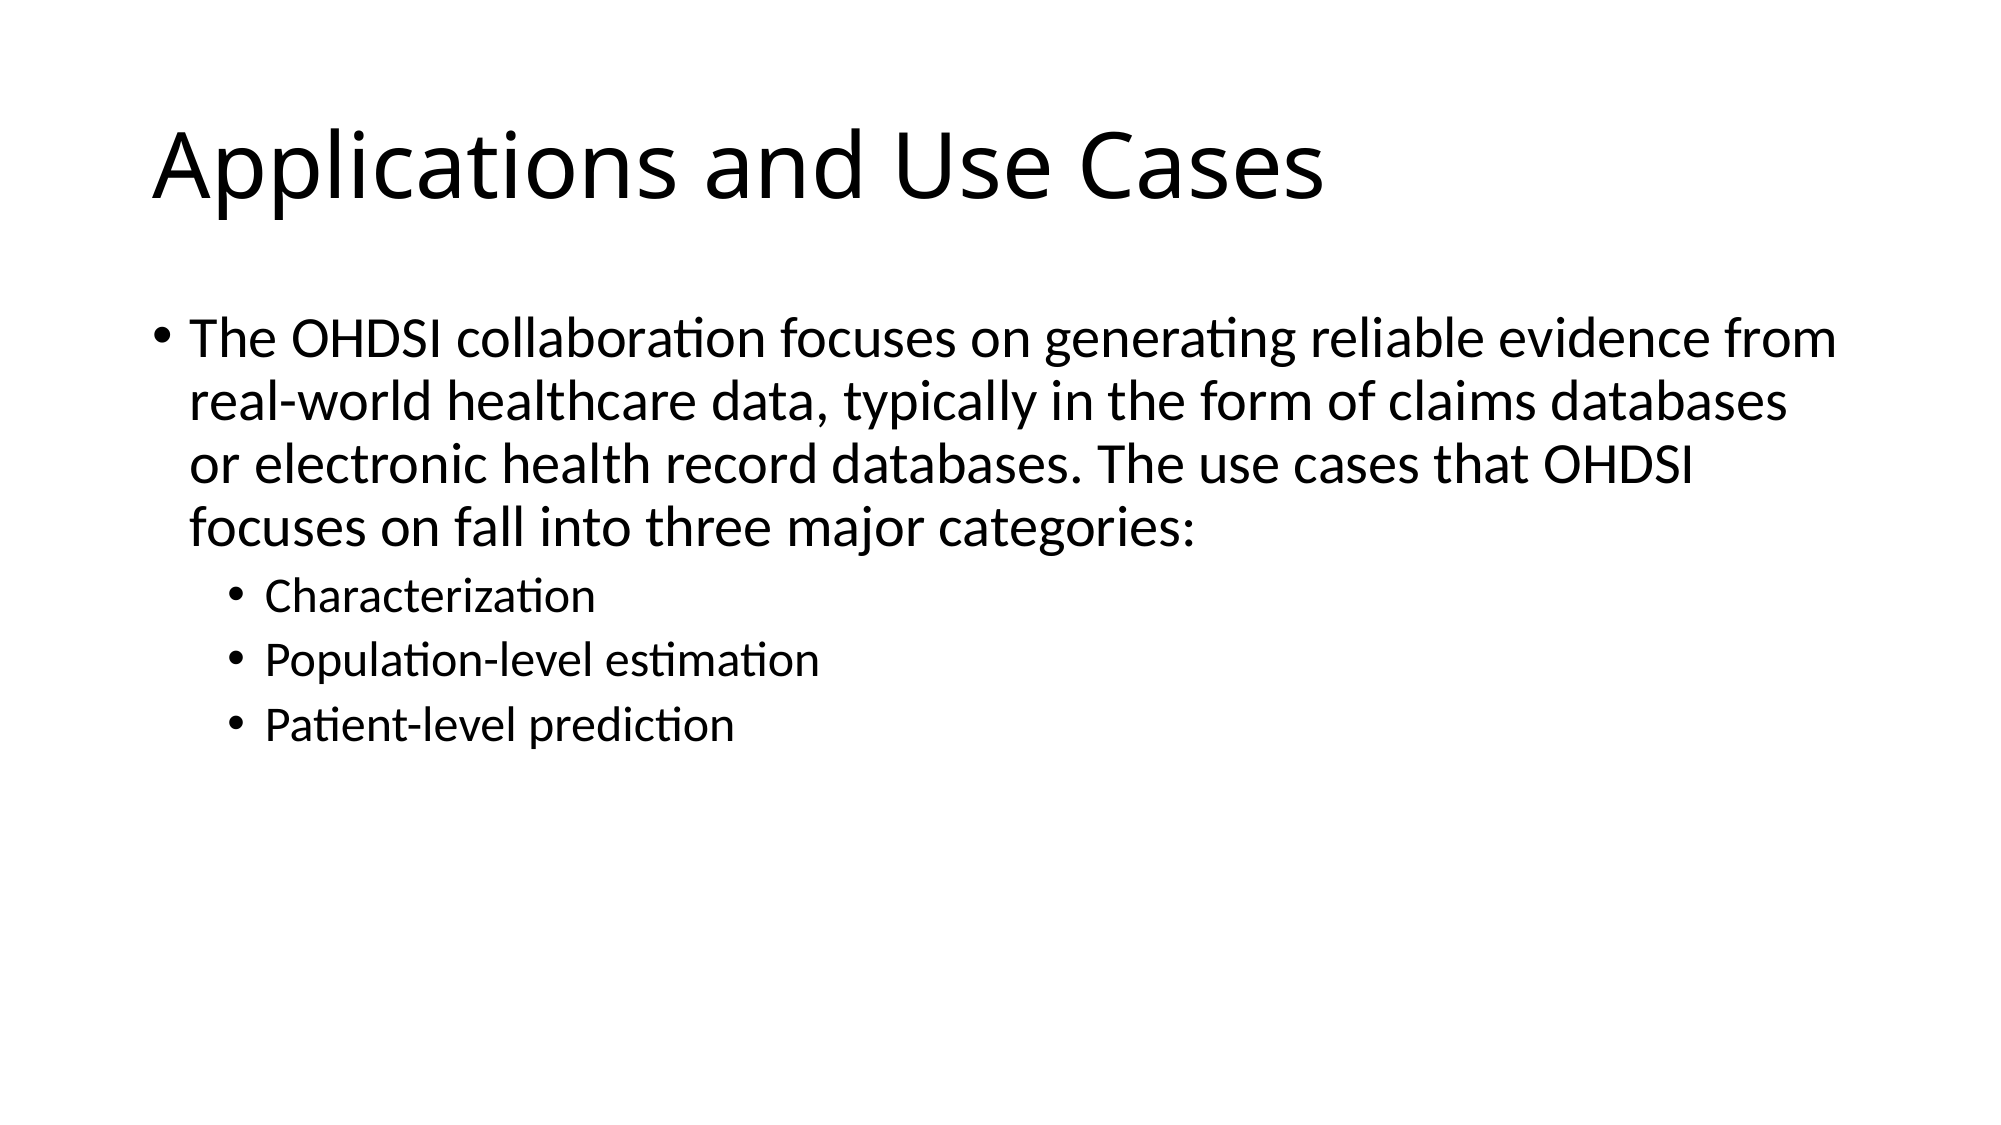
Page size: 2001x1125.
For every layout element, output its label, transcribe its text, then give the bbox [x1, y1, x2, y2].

list The OHDSI collaboration focuses on generating reliable evidence from real-world healthcare data, typically in the form of claims databases or electronic health record databases. The use cases that OHDSI focuses on fall into three major categories: Characterization Population-level estimation Patient-level prediction [137, 299, 1863, 1014]
title Applications and Use Cases [137, 59, 1863, 278]
